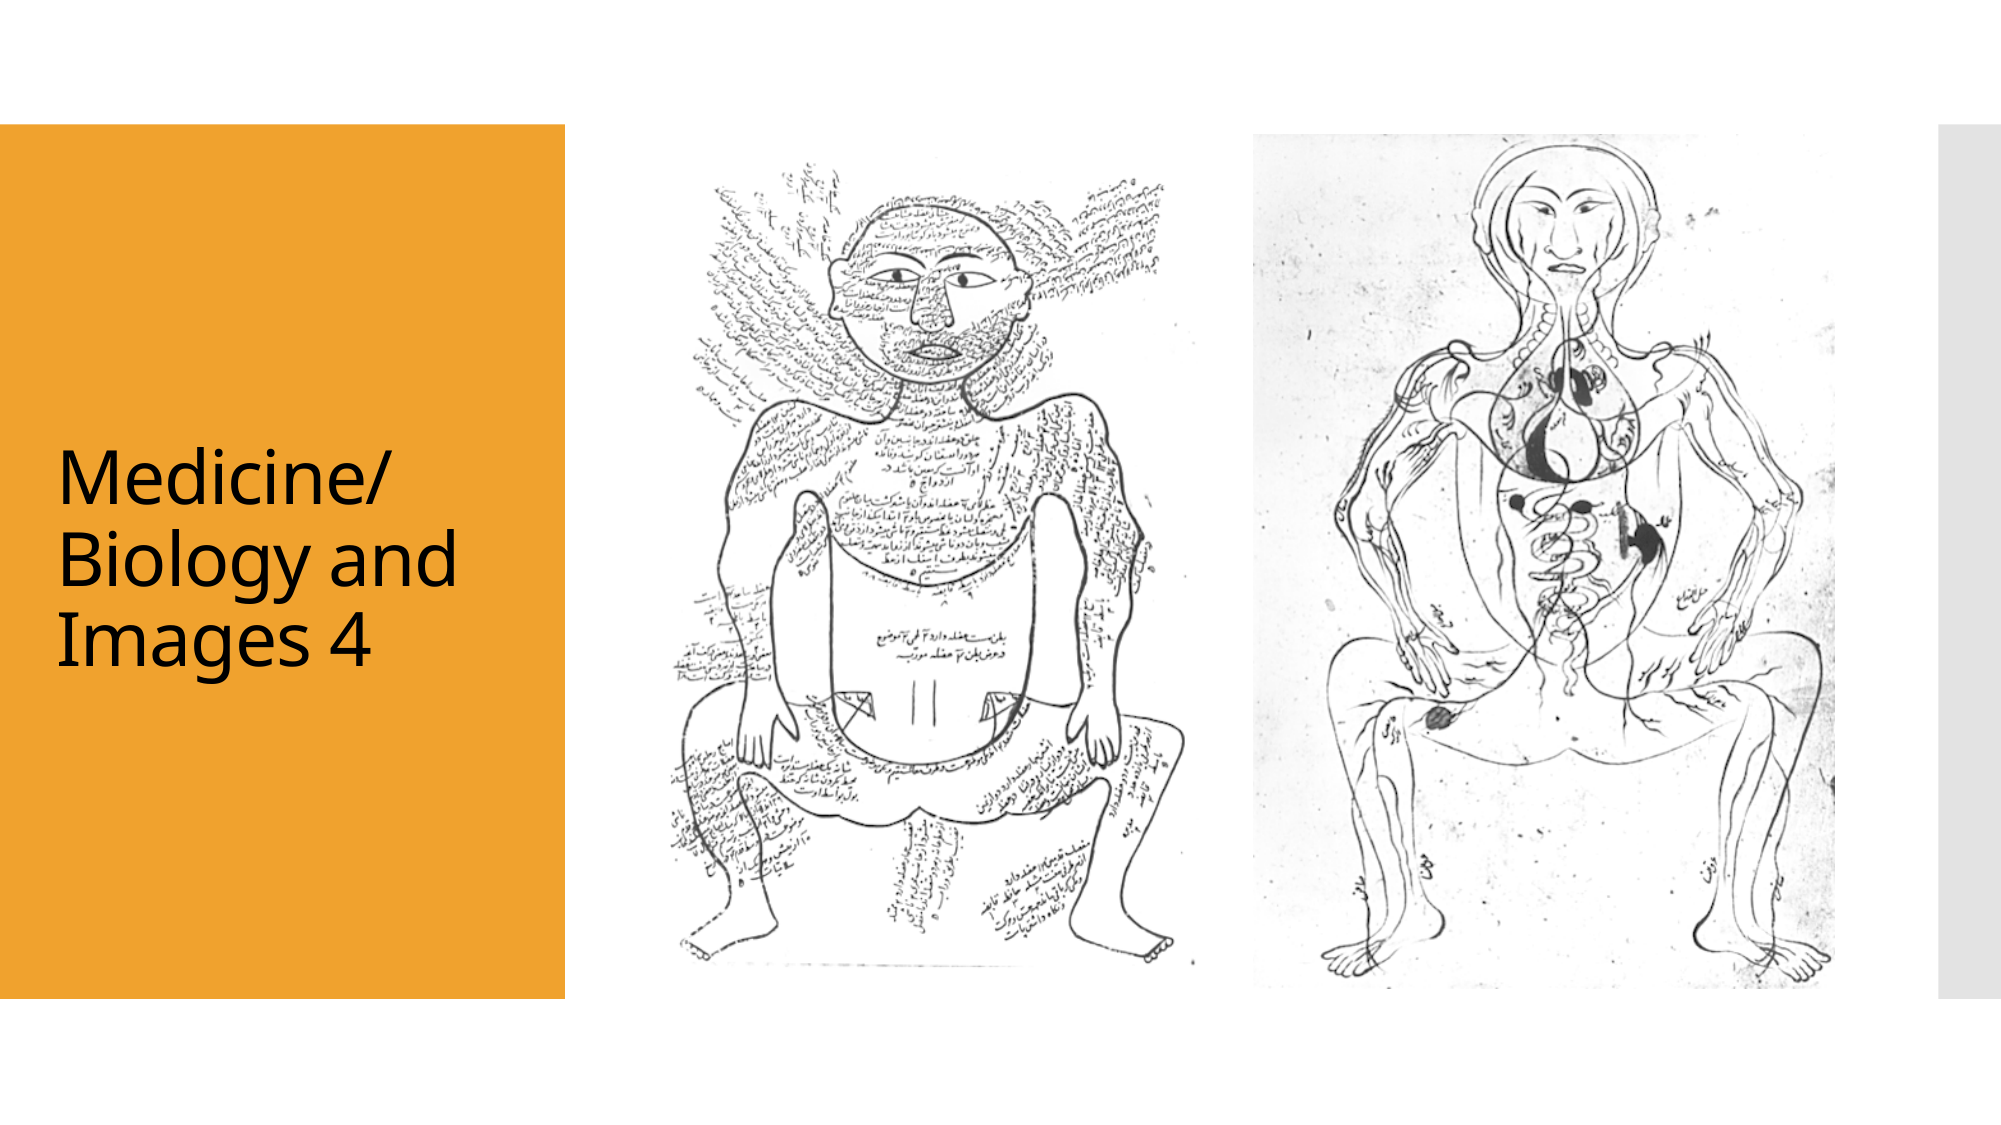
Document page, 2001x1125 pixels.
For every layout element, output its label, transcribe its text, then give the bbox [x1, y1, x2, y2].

picture [670, 152, 1199, 972]
picture [1252, 134, 1835, 990]
title Medicine/Biology and Images 4 [41, 184, 525, 940]
